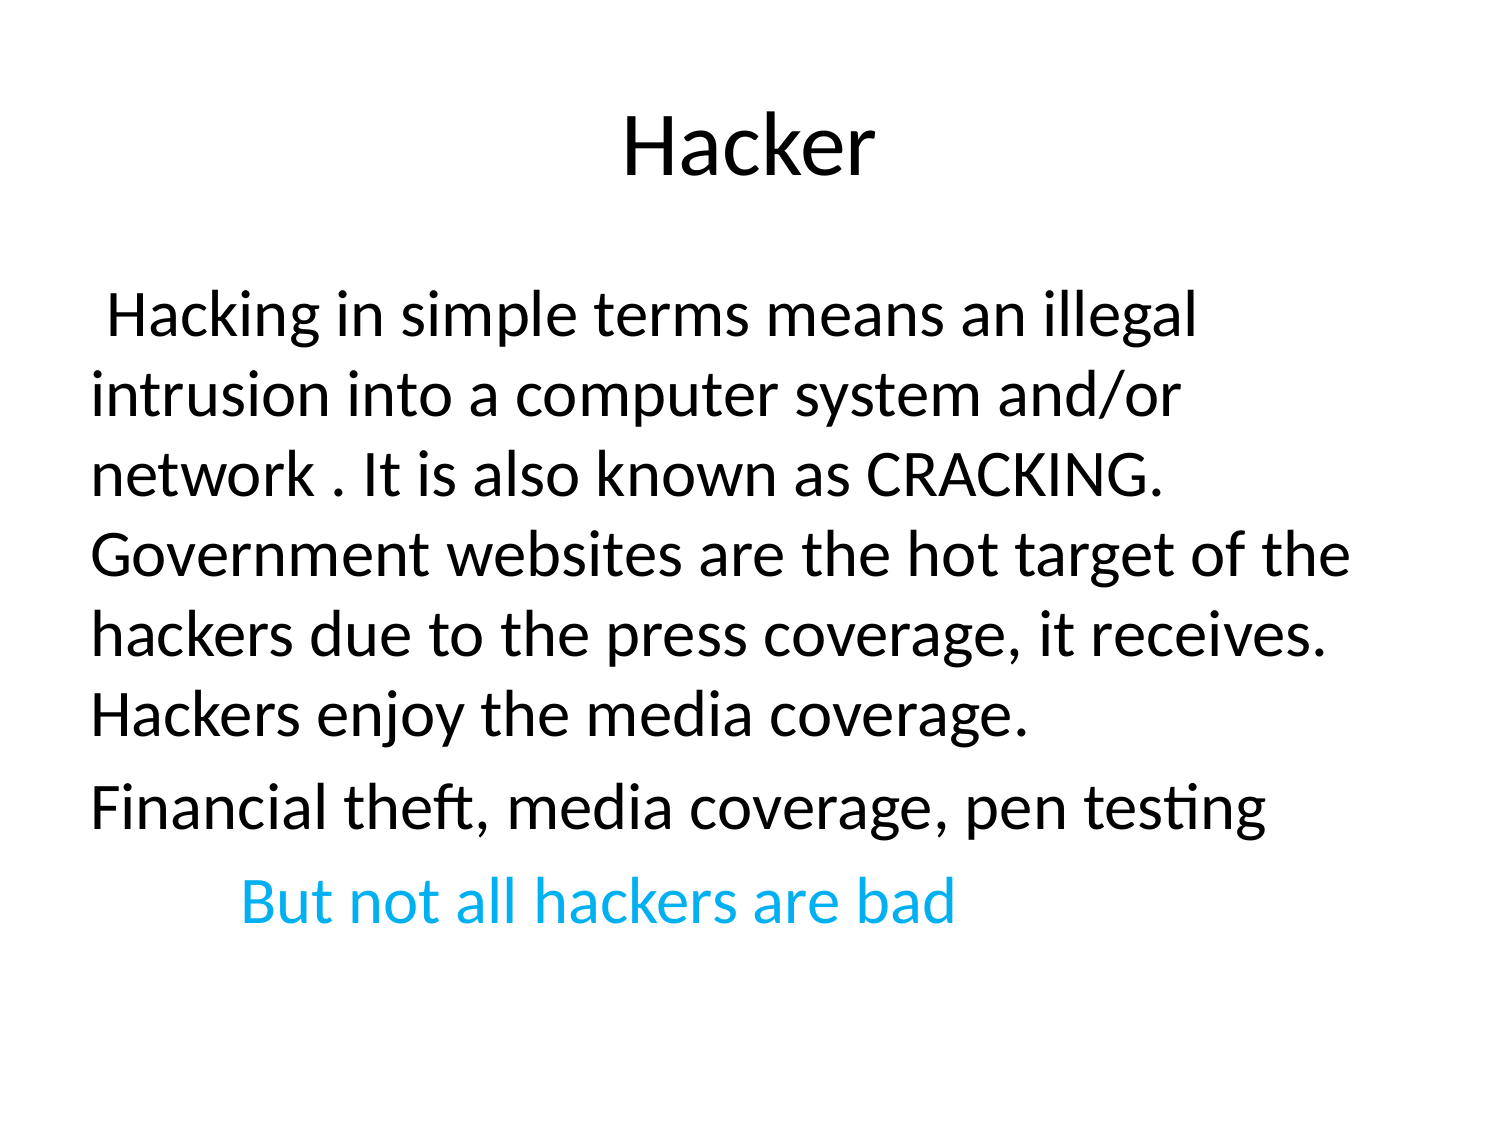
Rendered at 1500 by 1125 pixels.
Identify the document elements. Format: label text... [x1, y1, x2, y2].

title Hacker [75, 45, 1425, 233]
list Hacking in simple terms means an illegal intrusion into a computer system and/or network . It is also known as CRACKING. Government websites are the hot target of the hackers due to the press coverage, it receives. Hackers enjoy the media coverage. Financial theft, media coverage, pen testing But not all hackers are bad [75, 262, 1425, 1005]
